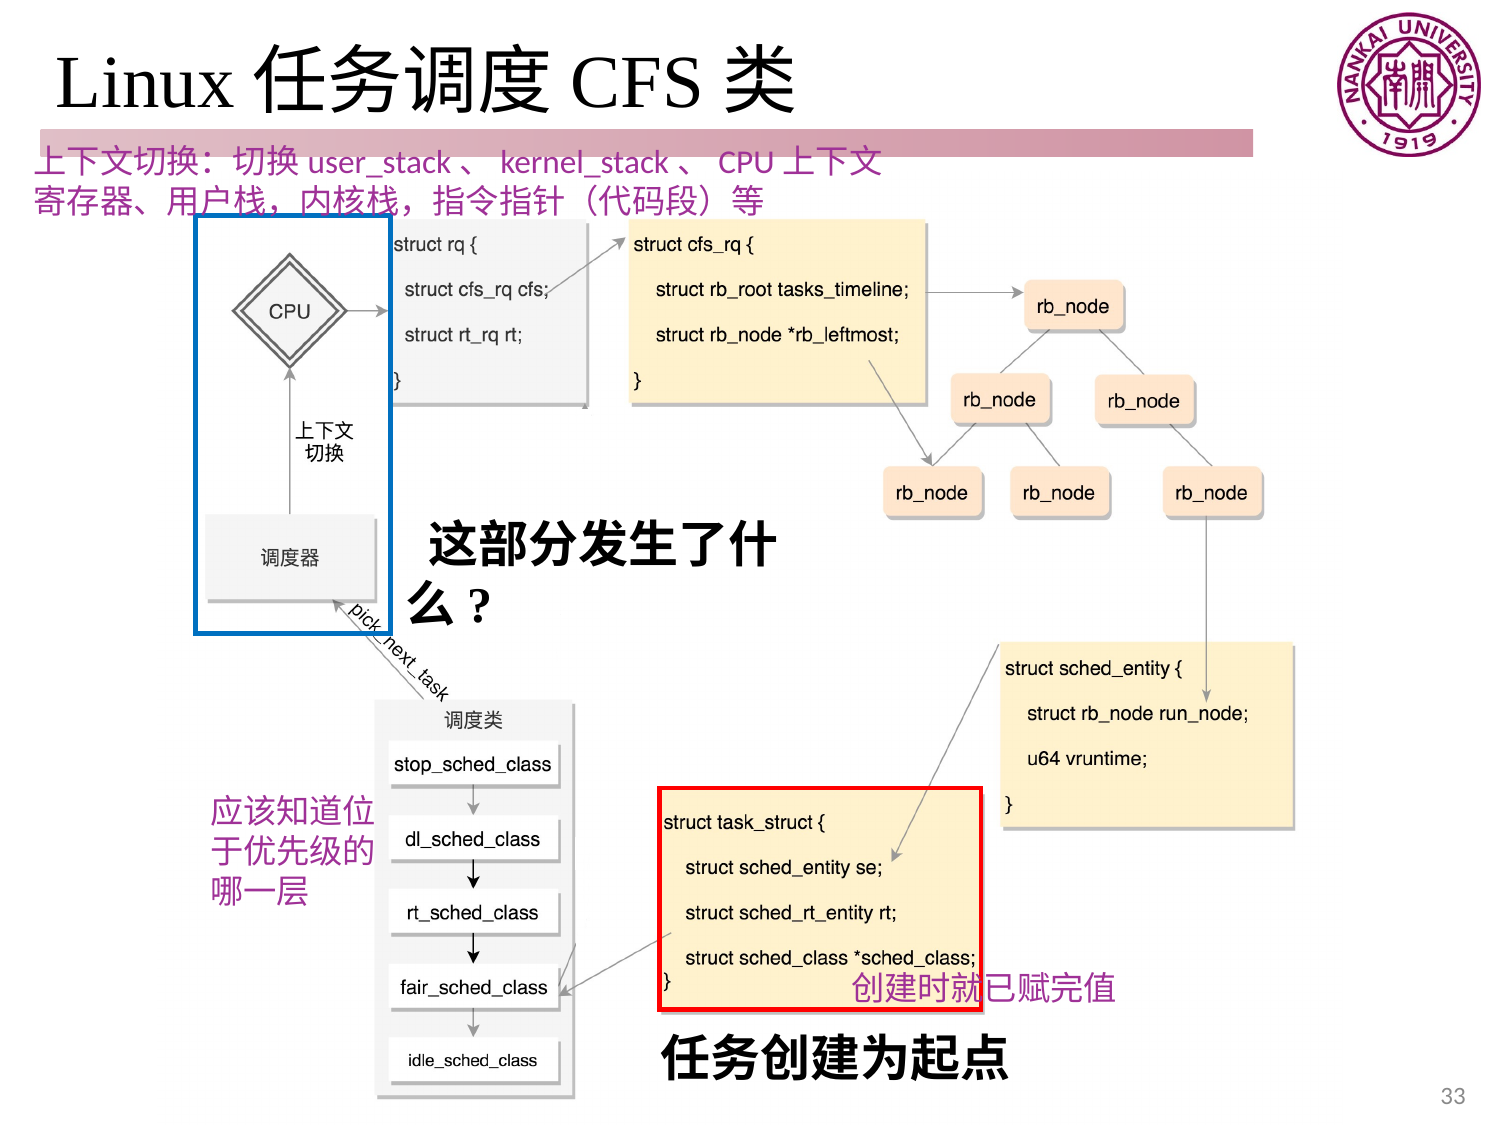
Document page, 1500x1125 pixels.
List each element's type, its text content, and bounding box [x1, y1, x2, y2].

text_box 上下文切换：切换user_stack、kernel_stack、CPU上下文 寄存器、用户栈，内核栈，指令指针（代码段）等 [19, 132, 1364, 228]
slide_number 33 [1343, 1065, 1481, 1125]
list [157, 171, 1343, 1125]
picture [1337, 12, 1481, 157]
title Linux任务调度CFS类 [40, 33, 1335, 132]
